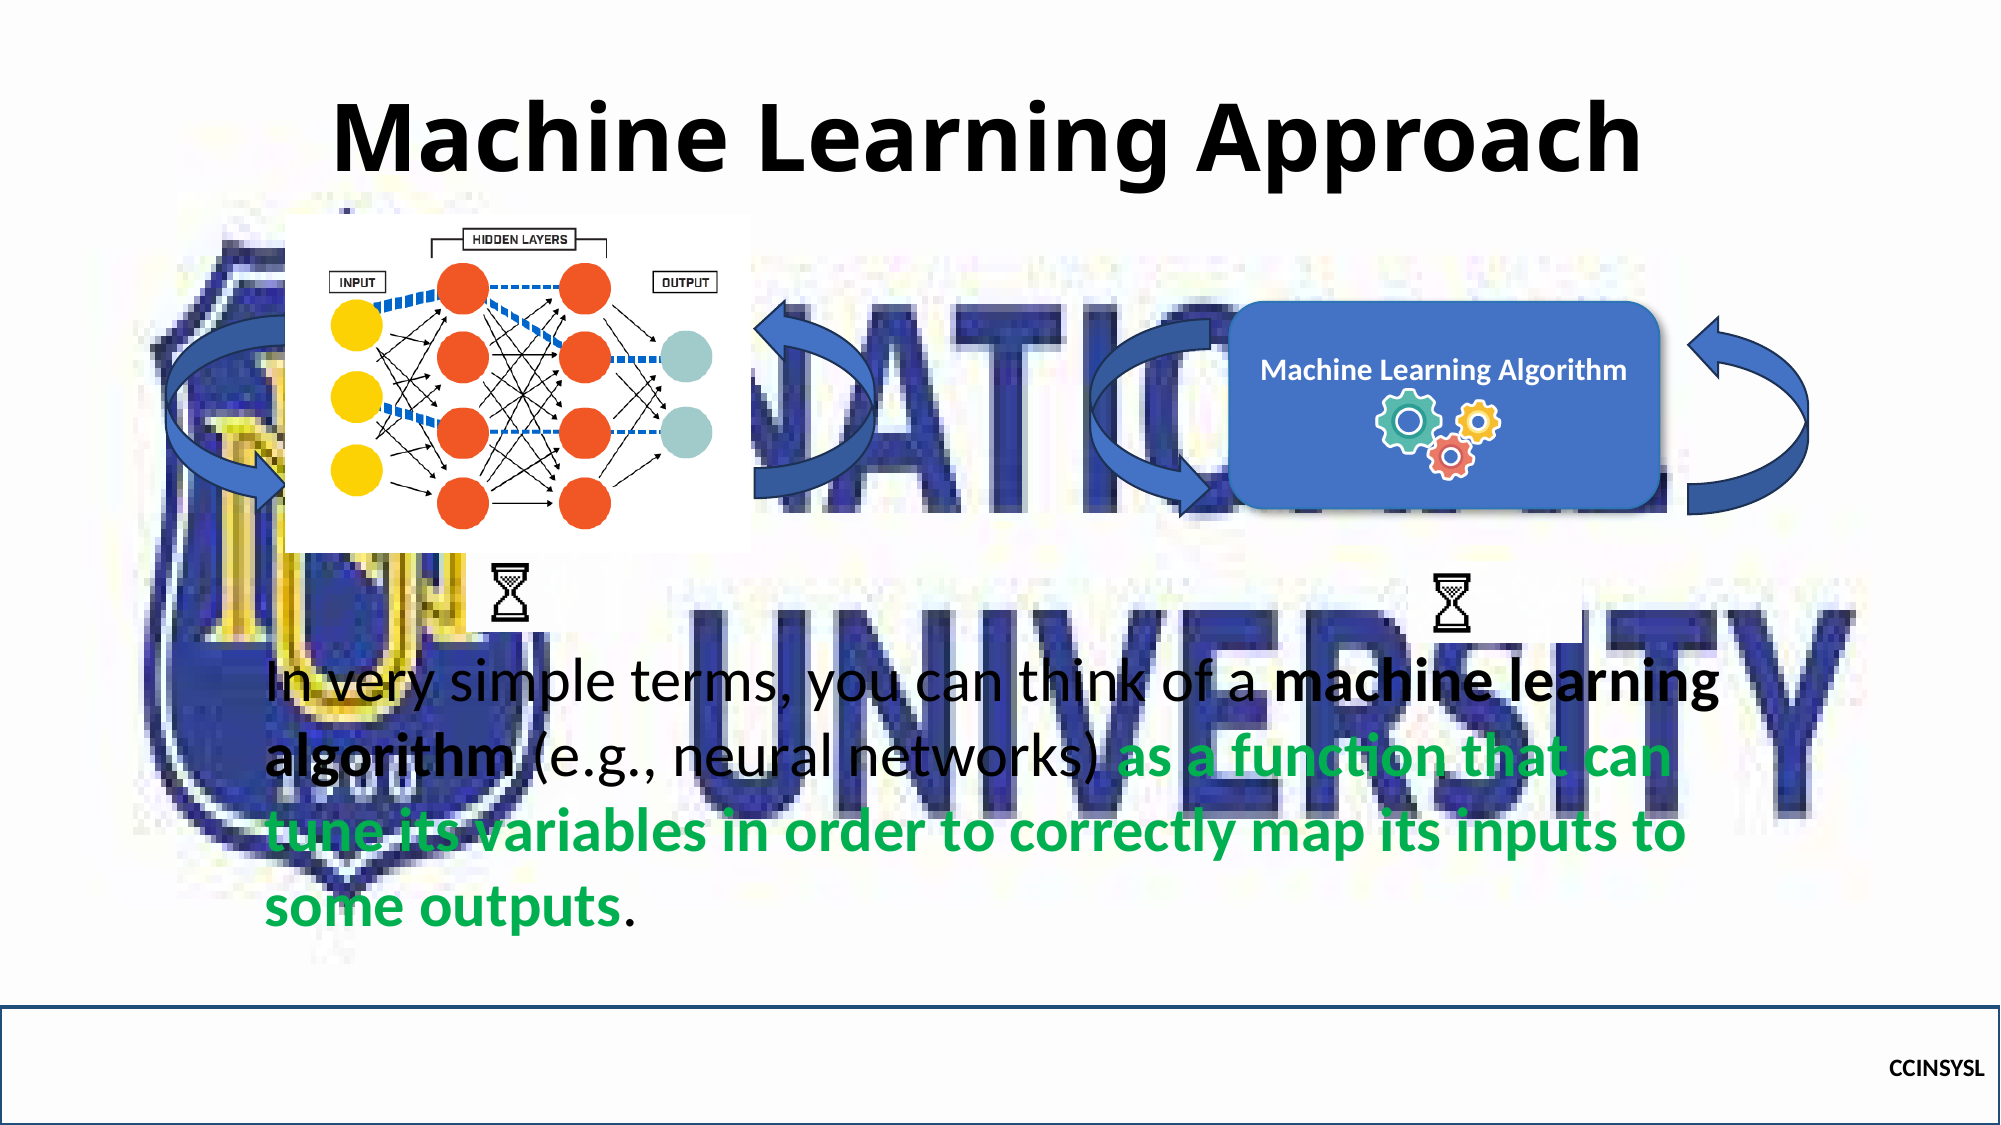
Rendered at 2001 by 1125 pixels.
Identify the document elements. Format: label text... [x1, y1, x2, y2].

text_box [1089, 318, 1212, 519]
title Machine Learning Approach [249, 81, 1750, 200]
text_box [753, 298, 876, 500]
text_box In very simple terms, you can think of a machine learning algorithm (e.g., neural networks) as a function that can tune its variables in order to correctly map its inputs to some outputs. [249, 631, 1750, 947]
text_box [1686, 314, 1810, 516]
footer CCINSYSL [0, 1007, 2000, 1125]
picture [0, 0, 2000, 1007]
text_box [164, 314, 285, 515]
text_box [1229, 301, 1660, 509]
